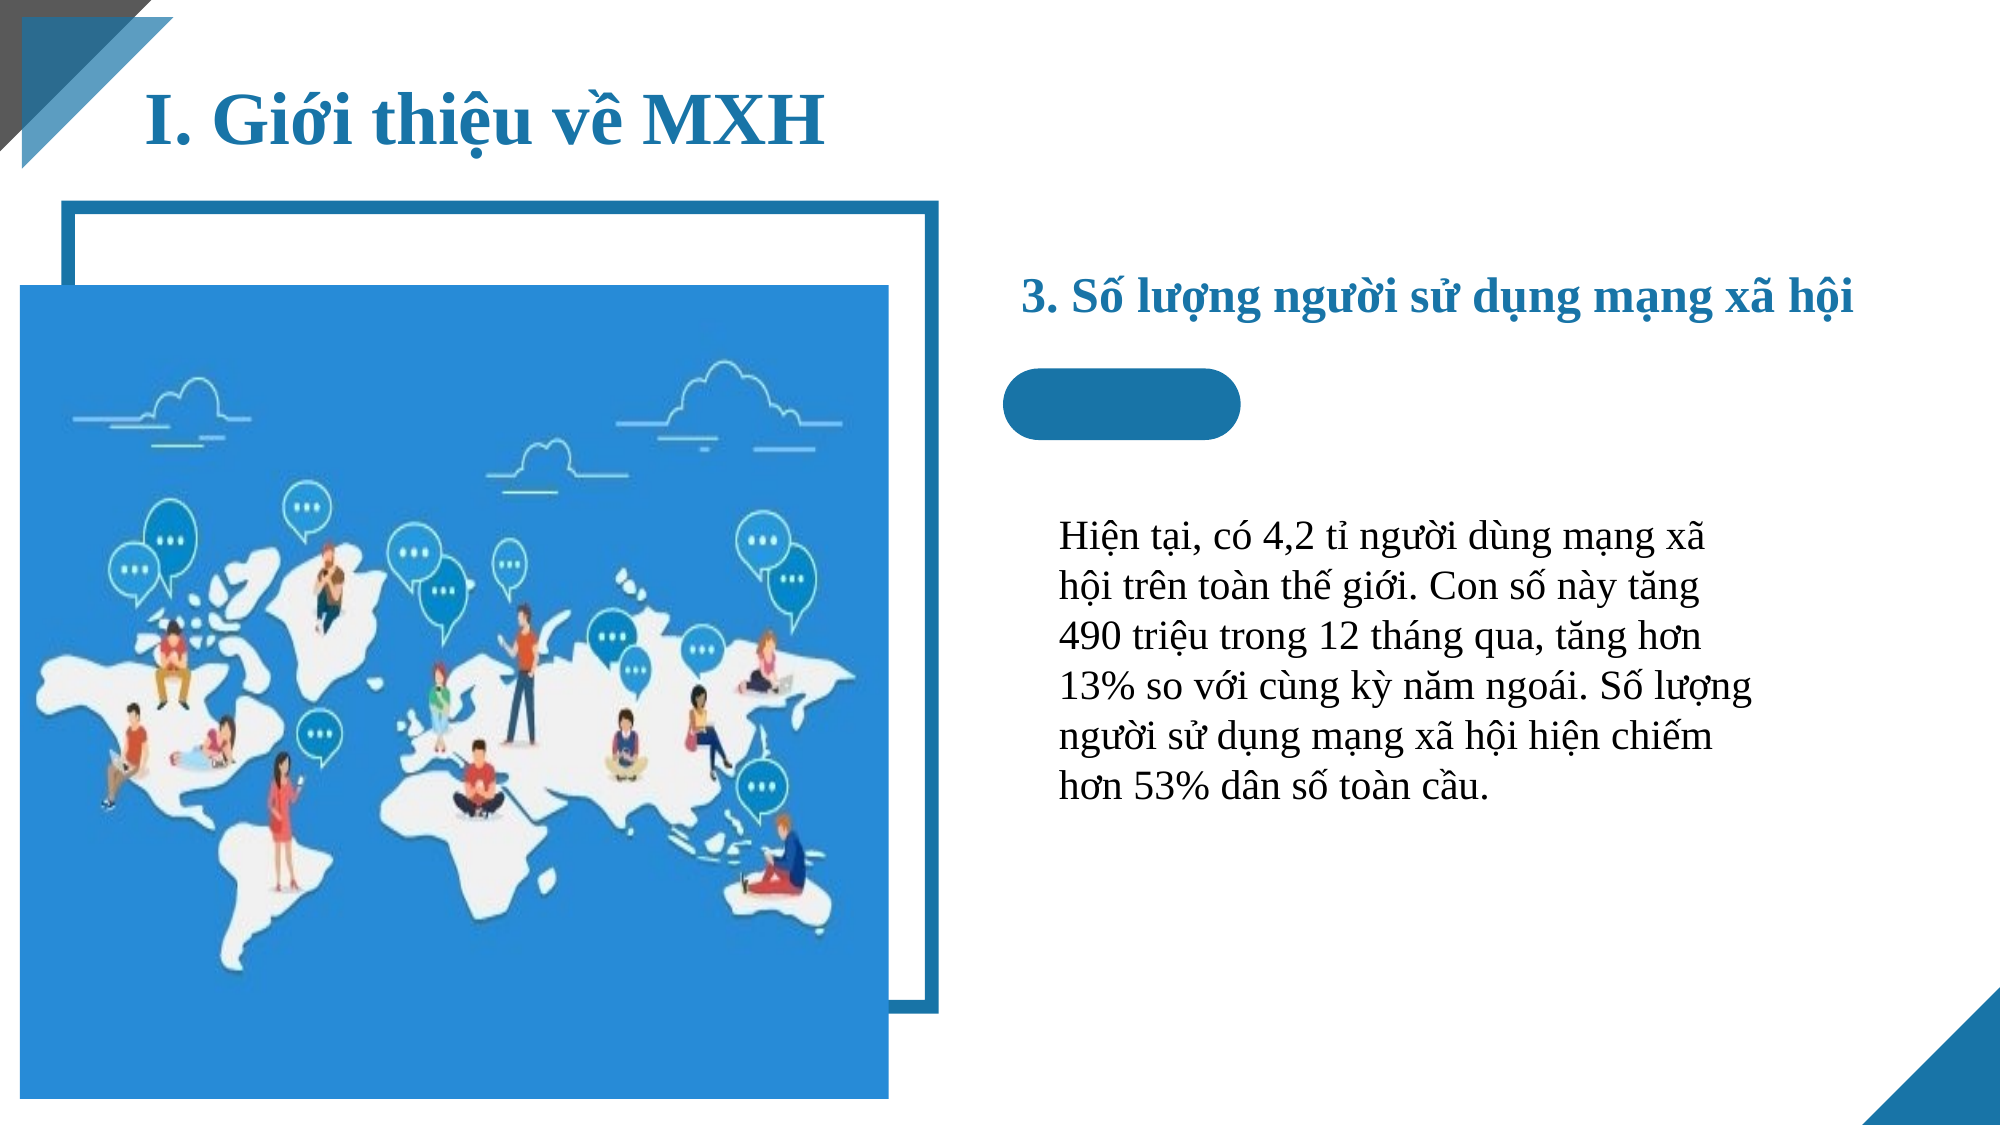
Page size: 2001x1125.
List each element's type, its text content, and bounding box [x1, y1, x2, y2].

text_box Hiện tại, có 4,2 tỉ người dùng mạng xã hội trên toàn thế giới. Con số này tăng 490 triệu trong 12 tháng qua, tăng hơn 13% so với cùng kỳ năm ngoái. Số lượng người sử dụng mạng xã hội hiện chiếm hơn 53% dân số toàn cầu. [1044, 500, 1779, 815]
text_box [60, 200, 940, 1015]
text_box I. Giới thiệu về MXH [174, 62, 841, 168]
text_box [1860, 985, 2000, 1125]
text_box [19, 285, 890, 1100]
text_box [0, 0, 174, 169]
text_box [1001, 367, 1242, 442]
text_box 3. Số lượng người sử dụng mạng xã hội [1007, 255, 1871, 331]
